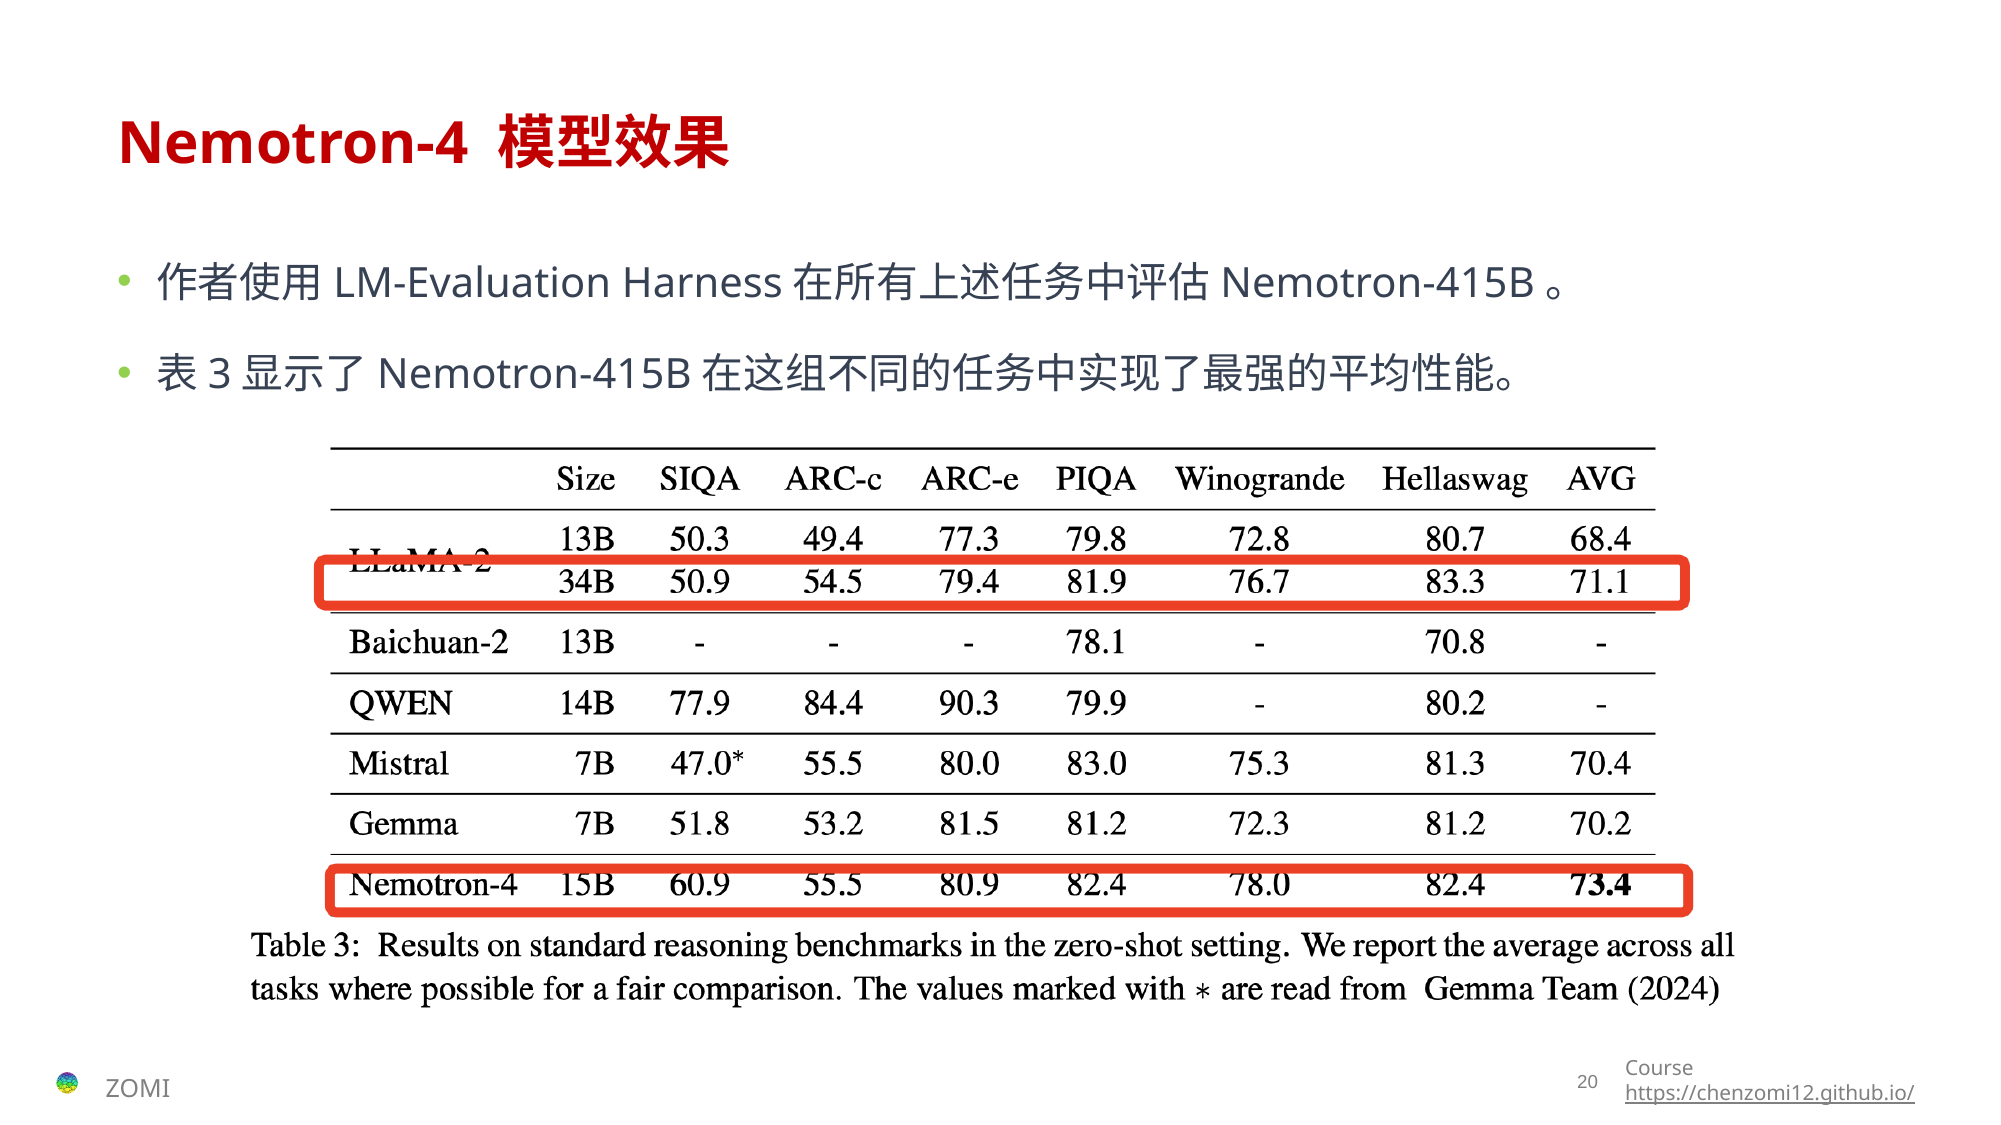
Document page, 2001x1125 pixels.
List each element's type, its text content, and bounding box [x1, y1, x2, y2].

list 作者使用LM-Evaluation Harness在所有上述任务中评估Nemotron-415B。 表3显示了Nemotron-415B在这组不同的任务中实现了最强的平均性能。 [102, 223, 1901, 1043]
picture [57, 1073, 77, 1093]
title Nemotron-4 模型效果 [102, 91, 1901, 189]
picture [231, 428, 1770, 1034]
